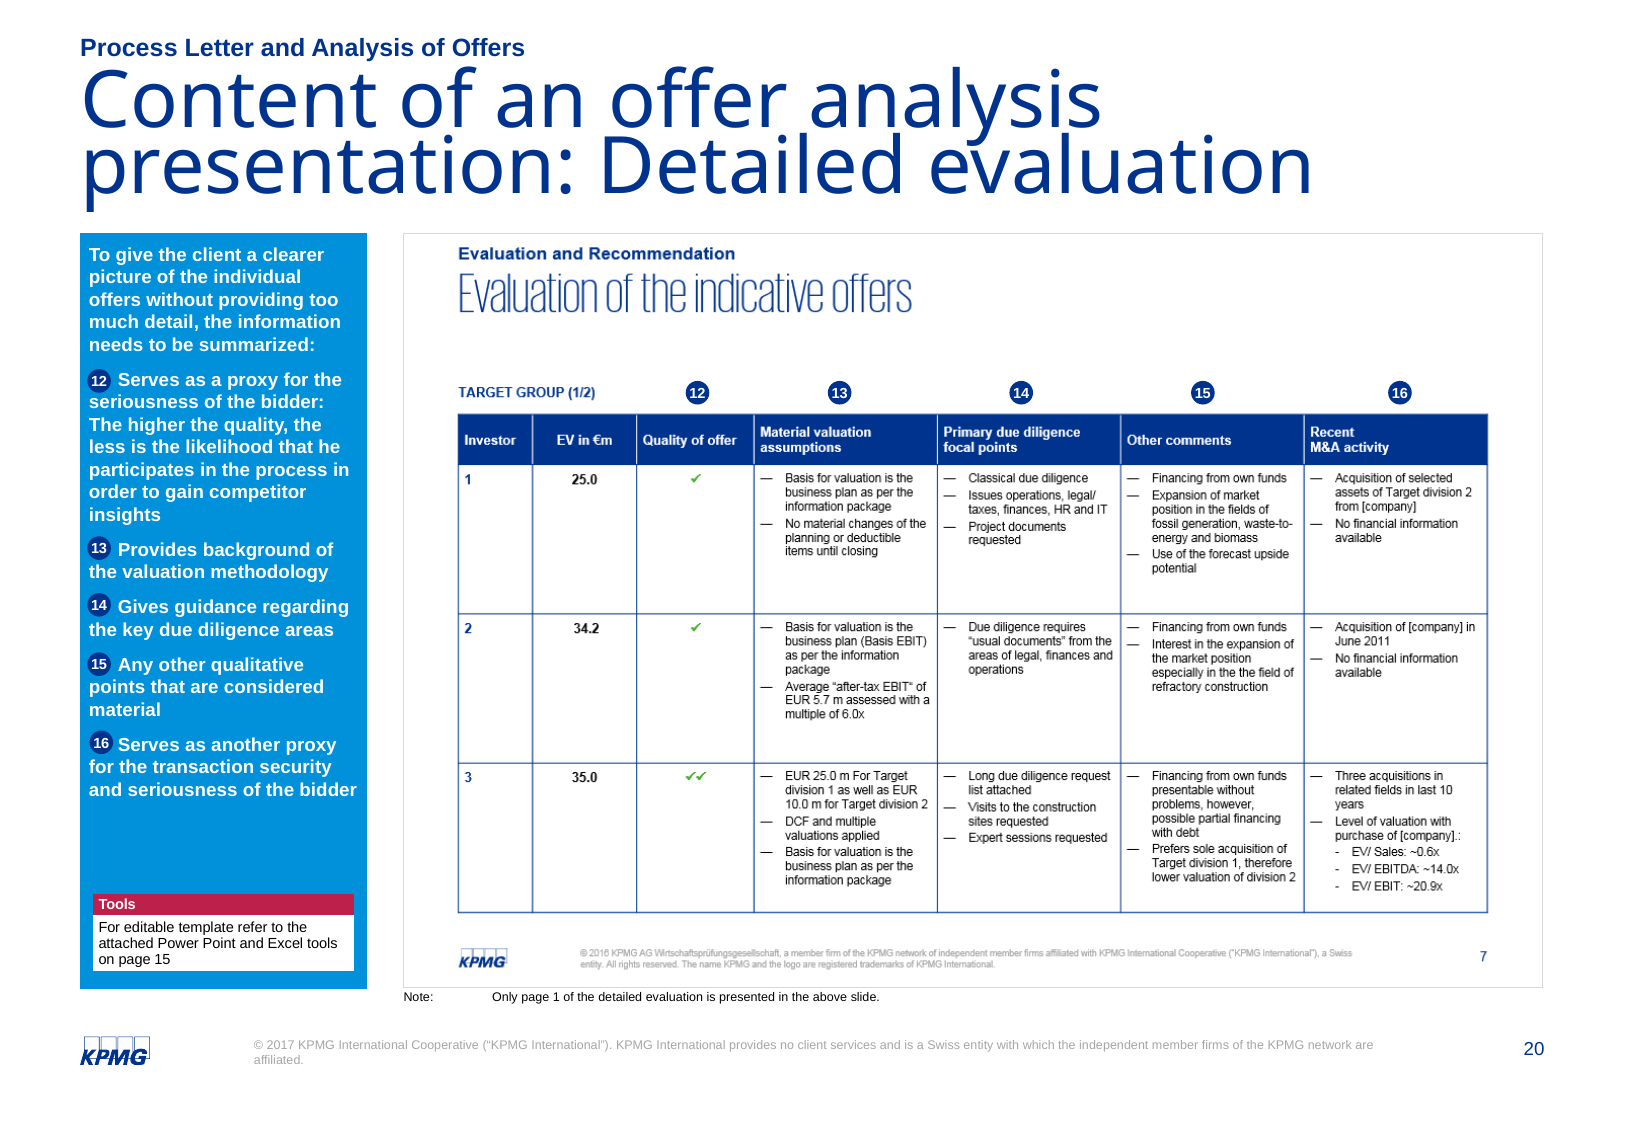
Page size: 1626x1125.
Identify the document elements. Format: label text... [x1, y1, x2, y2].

text_box 15 [86, 651, 112, 678]
list To give the client a clearer picture of the individual offers without providing too much detail, the information needs to be summarized: Serves as a proxy for the seriousness of the bidder: The higher the quality, the less is the likelihood that he participates in the process in order to gain competitor insights Provides background of the valuation methodology Gives guidance regarding the key due diligence areas Any other qualitative points that are considered material Serves as another proxy for the transaction security and seriousness of the bidder [80, 233, 367, 989]
table_header Tools [93, 894, 354, 915]
picture [402, 233, 1543, 988]
text_box 12 [86, 368, 112, 394]
text_box Note: Only page 1 of the detailed evaluation is presented in the above slide. [403, 989, 1545, 1007]
text_box 13 [86, 535, 112, 561]
text_box 16 [88, 729, 115, 756]
text_box 14 [86, 591, 112, 618]
table_cell For editable template refer to the attached Power Point and Excel tools on page 15 [93, 917, 354, 971]
title Content of an offer analysis presentation: Detailed evaluation [80, 74, 1544, 193]
list Process Letter and Analysis of Offers [80, 33, 1490, 62]
